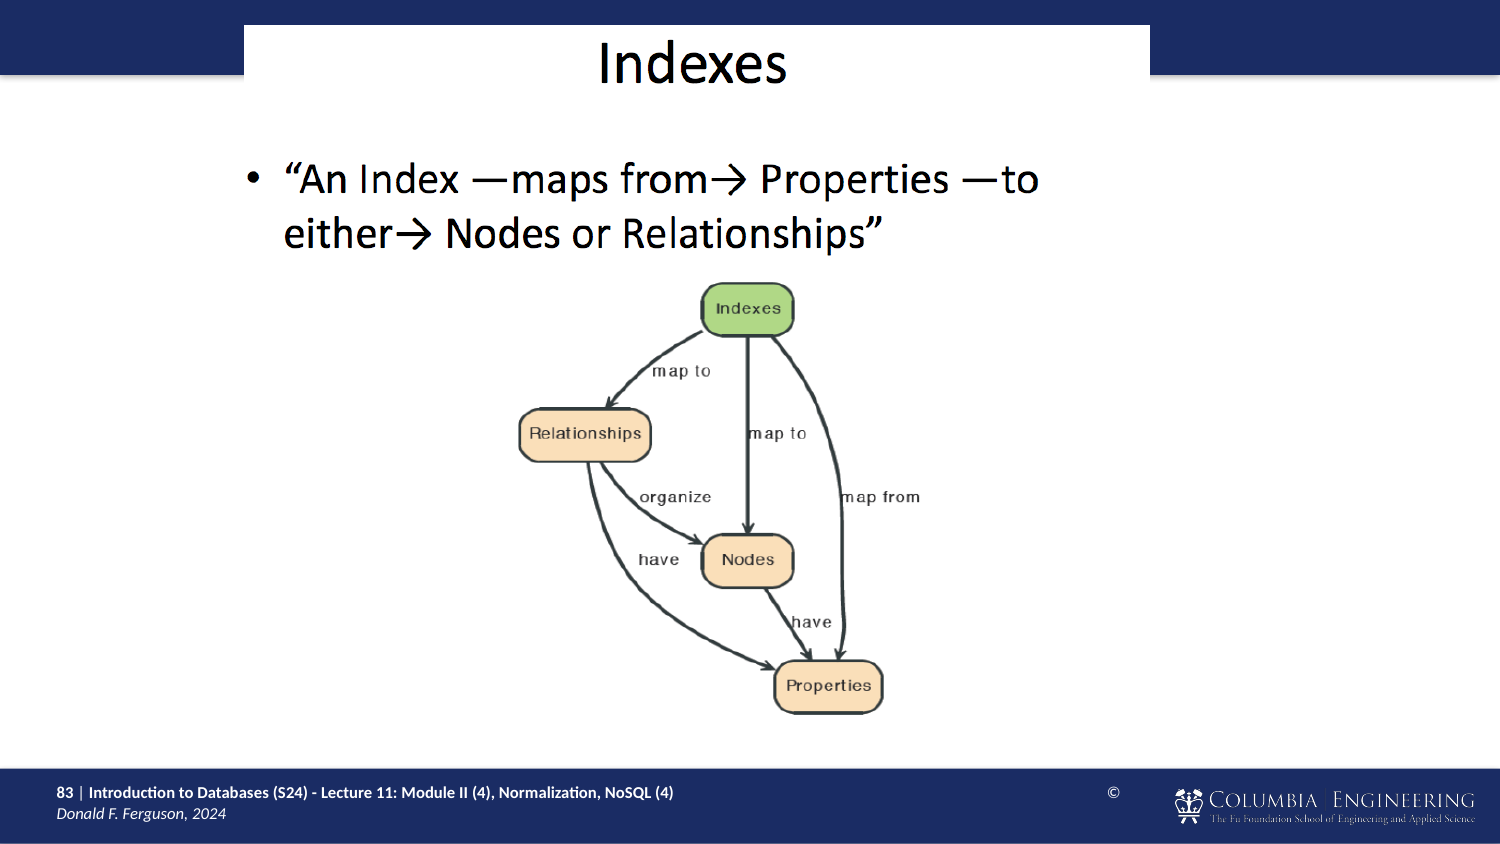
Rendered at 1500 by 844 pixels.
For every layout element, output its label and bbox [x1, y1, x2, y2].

picture [244, 25, 1150, 723]
